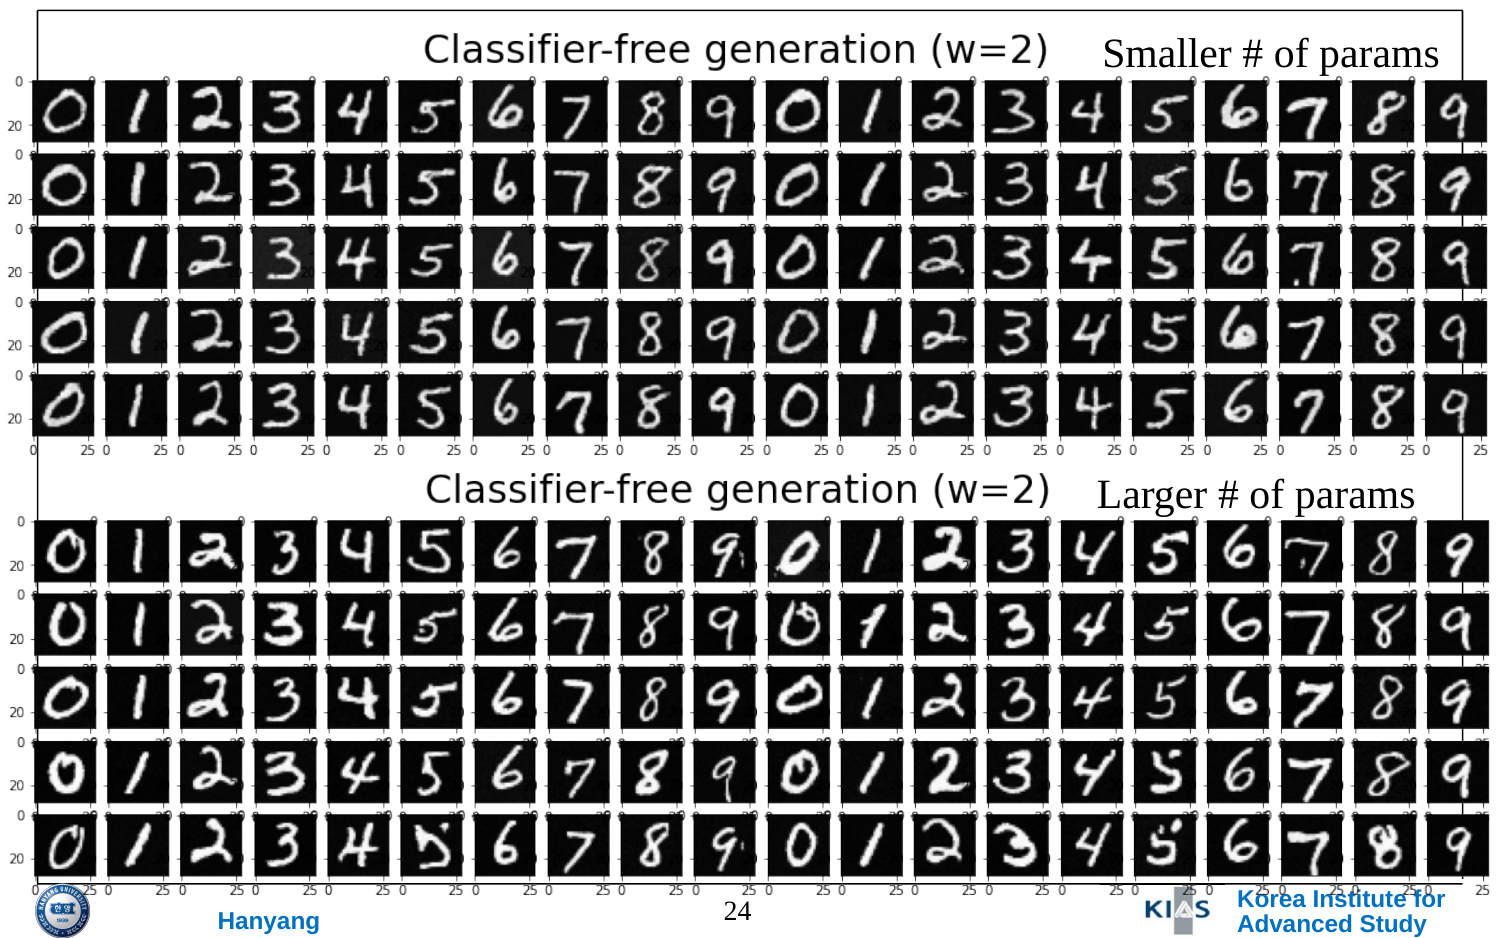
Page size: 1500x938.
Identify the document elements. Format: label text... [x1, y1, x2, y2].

slide_number 24 [587, 915, 888, 925]
text_box Smaller # of params [1087, 18, 1500, 25]
picture [0, 24, 1500, 938]
